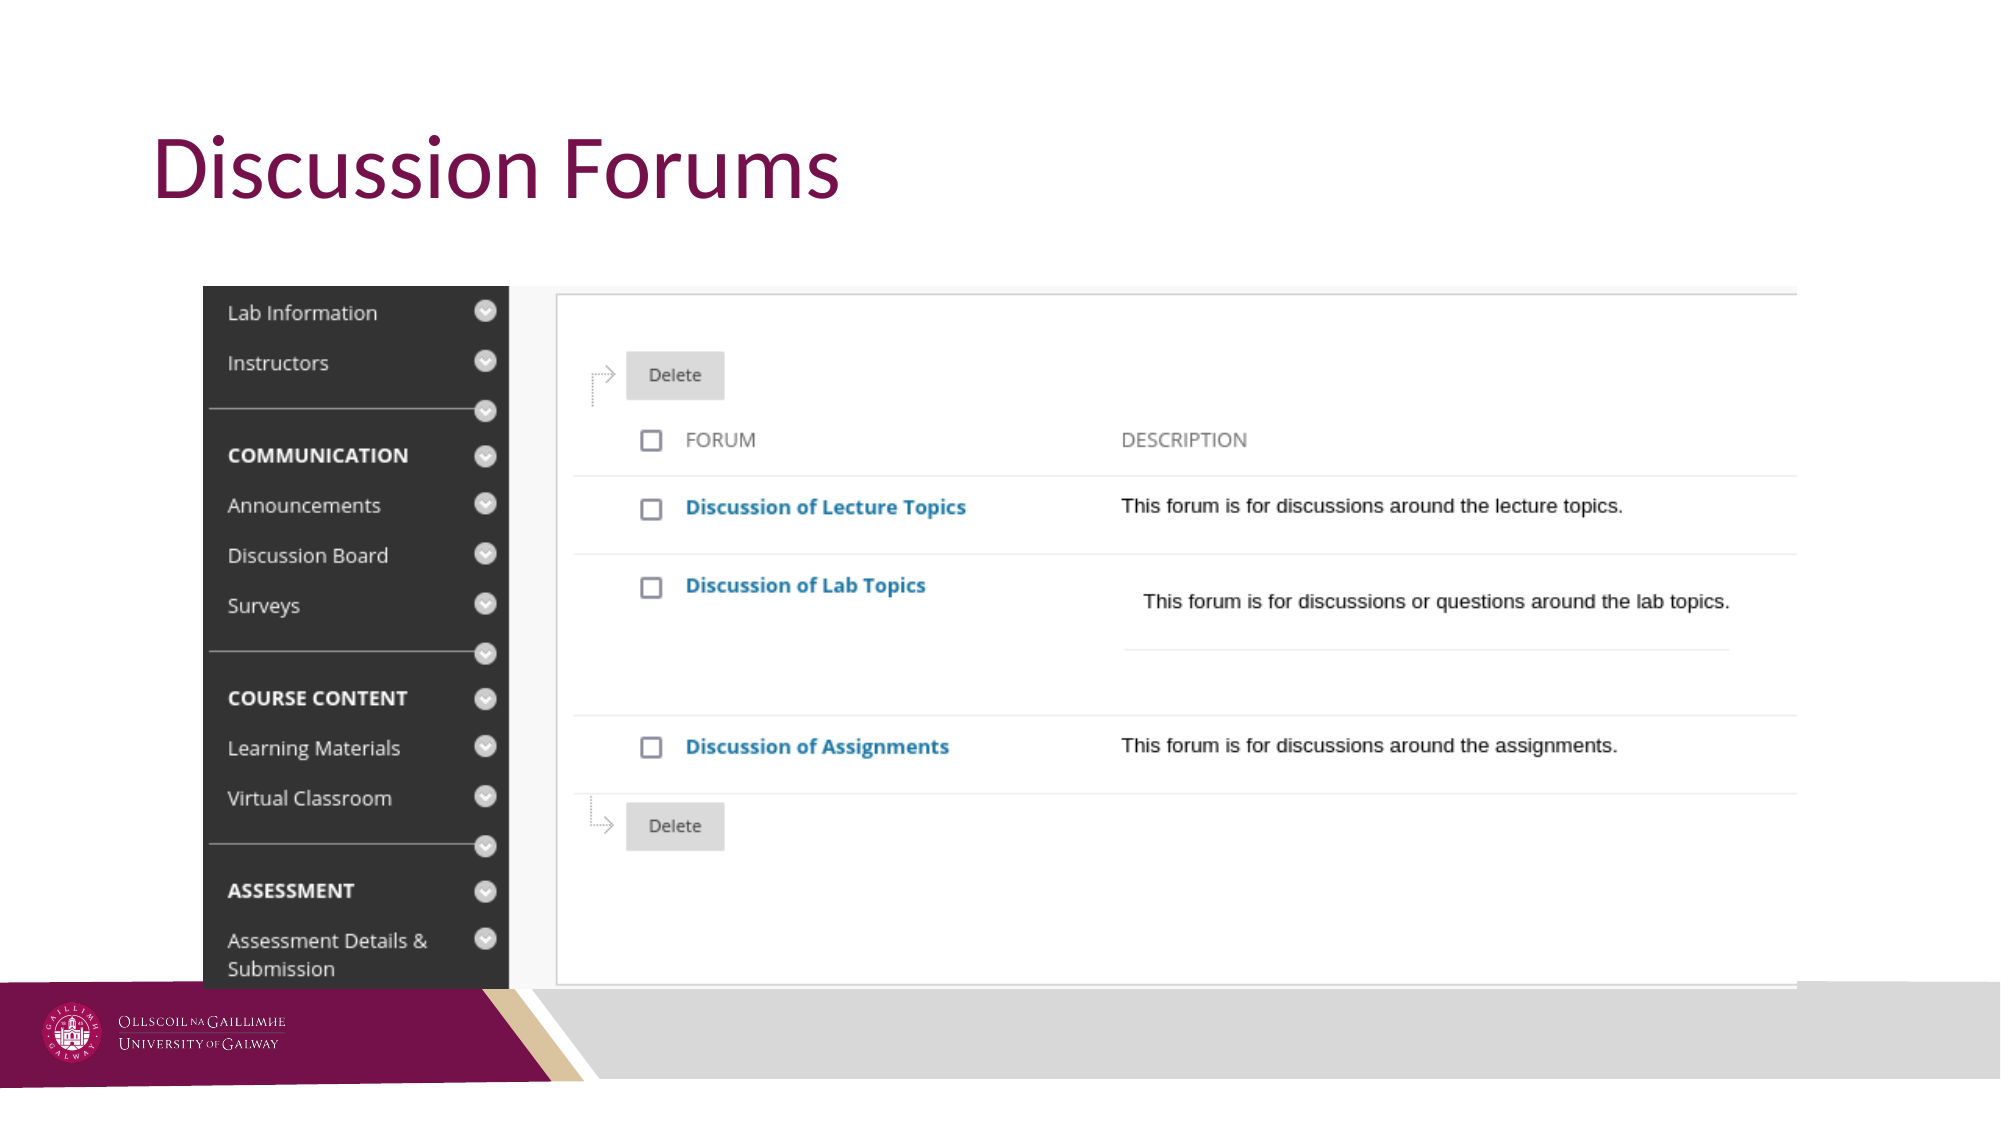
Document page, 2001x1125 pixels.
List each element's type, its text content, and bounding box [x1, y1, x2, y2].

picture [42, 1002, 285, 1063]
title Discussion Forums [137, 59, 1863, 278]
picture [202, 286, 1798, 989]
